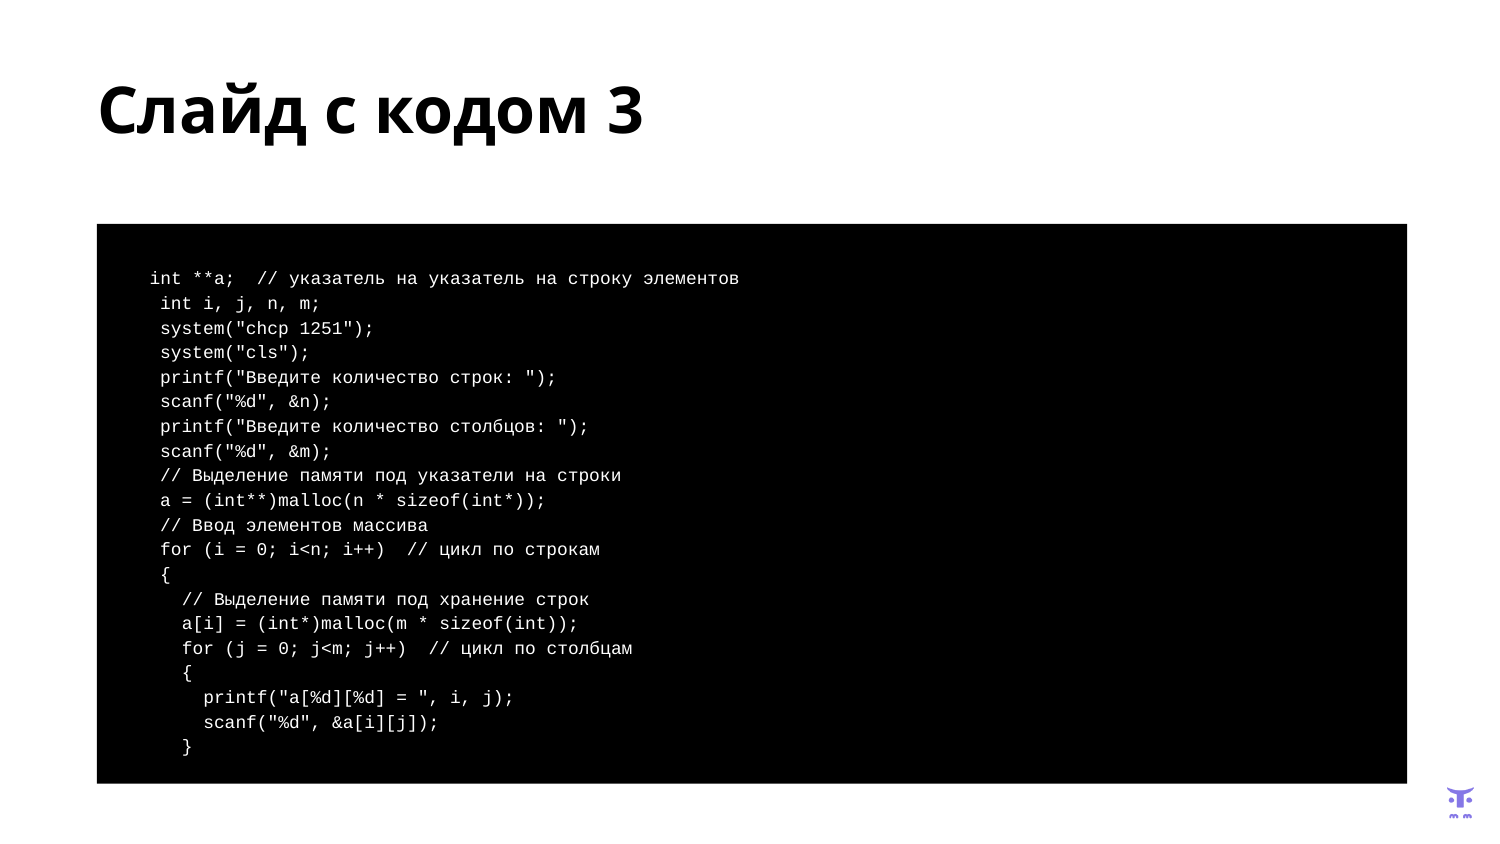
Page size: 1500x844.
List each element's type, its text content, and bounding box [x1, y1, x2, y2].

picture [0, 0, 1500, 844]
title Слайд с кодом 3 [82, 54, 1480, 234]
subtitle int **a; // указатель на указатель на строку элементов int i, j, n, m; system("chcp 1251"); system("cls"); printf("Введите количество строк: "); scanf("%d", &n); printf("Введите количество столбцов: "); scanf("%d", &m); // Выделение памяти под указатели на строки a = (int**)malloc(n * sizeof(int*)); // Ввод элементов массива for (i = 0; i<n; i++) // цикл по строкам { // Выделение памяти под хранение строк a[i] = (int*)malloc(m * sizeof(int)); for (j = 0; j<m; j++) // цикл по столбцам { printf("a[%d][%d] = ", i, j); scanf("%d", &a[i][j]); } [123, 248, 1466, 778]
